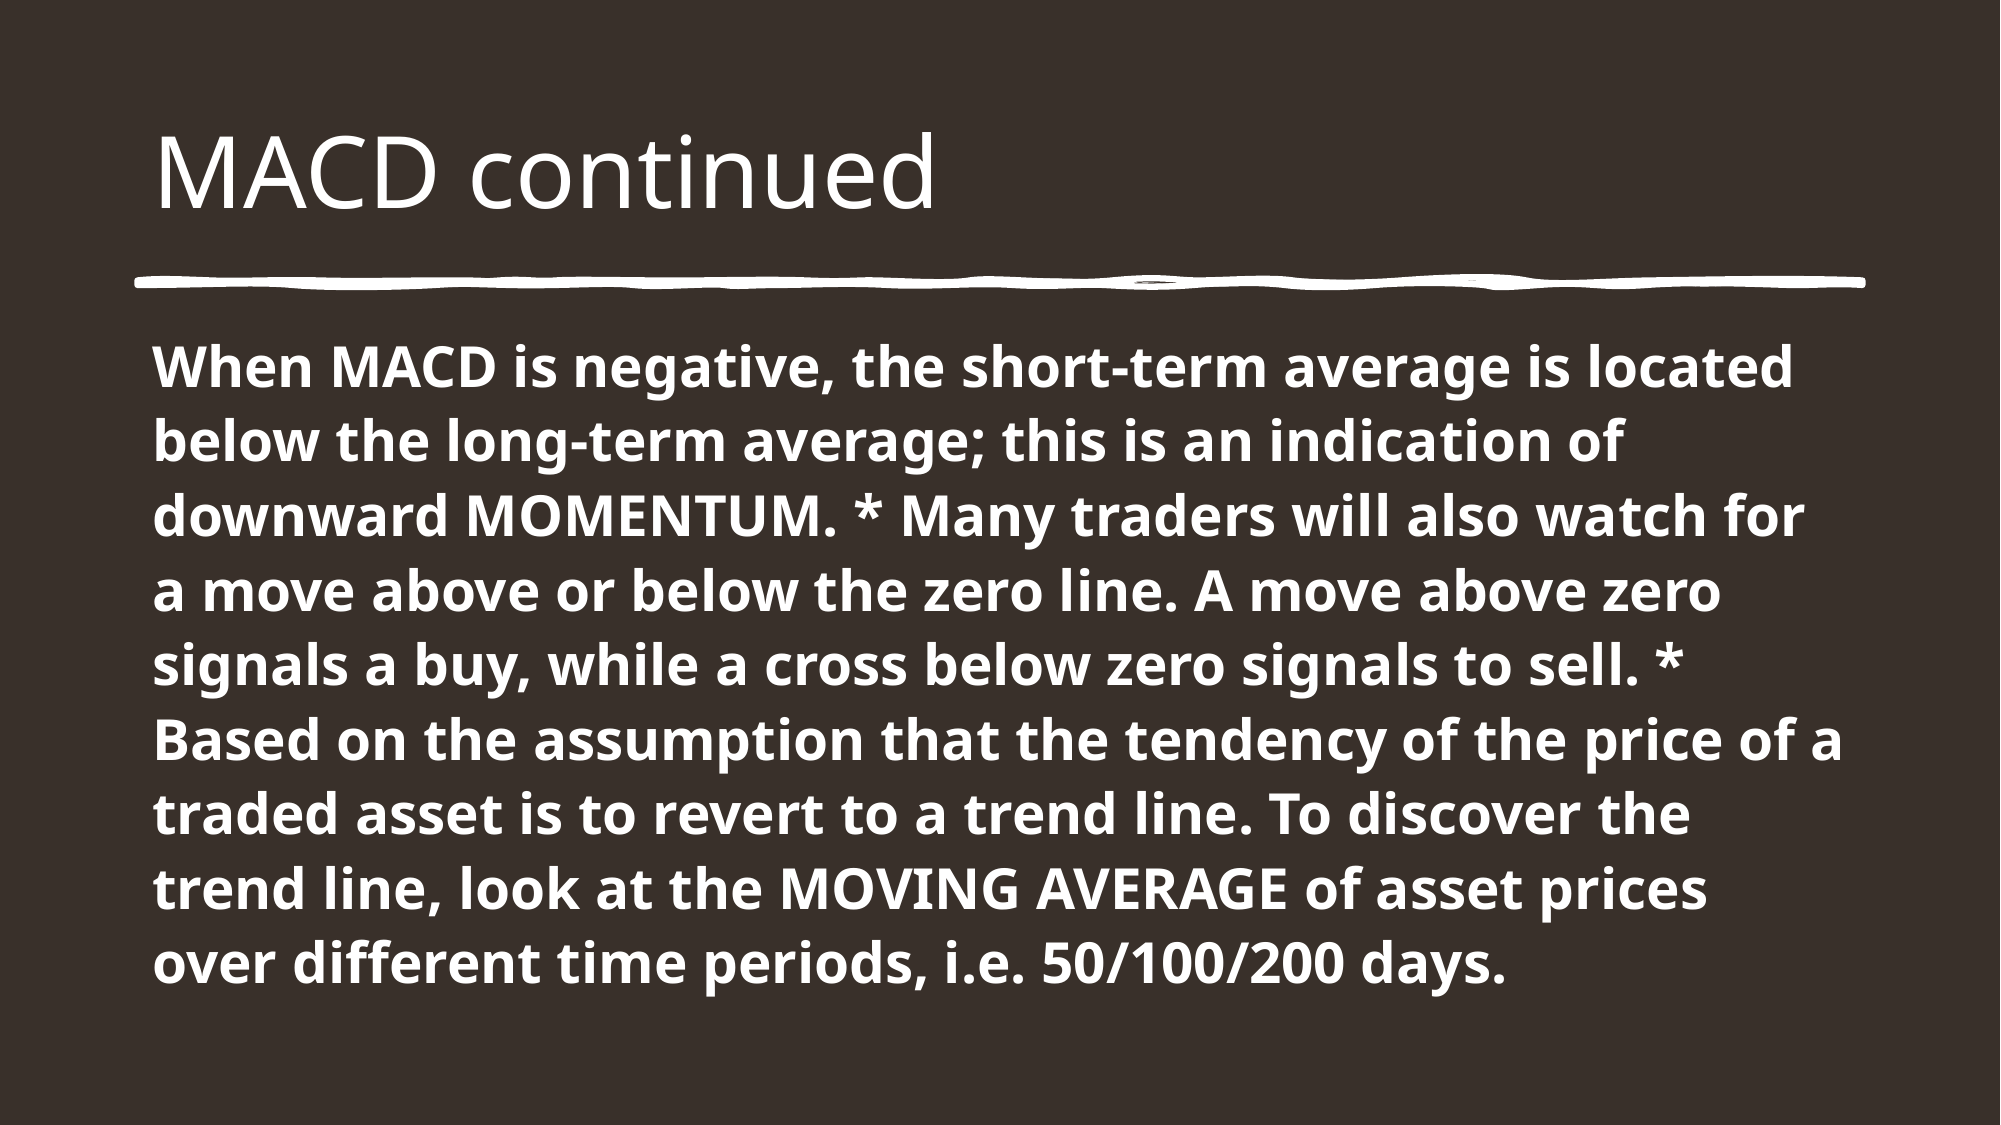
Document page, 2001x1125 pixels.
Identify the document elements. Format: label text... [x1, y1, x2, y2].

list When MACD is negative, the short-term average is located below the long-term average; this is an indication of downward MOMENTUM. * Many traders will also watch for a move above or below the zero line. A move above zero signals a buy, while a cross below zero signals to sell. * Based on the assumption that the tendency of the price of a traded asset is to revert to a trend line. To discover the trend line, look at the MOVING AVERAGE of asset prices over different time periods, i.e. 50/100/200 days. [137, 316, 1863, 1014]
title MACD continued [137, 59, 1863, 278]
